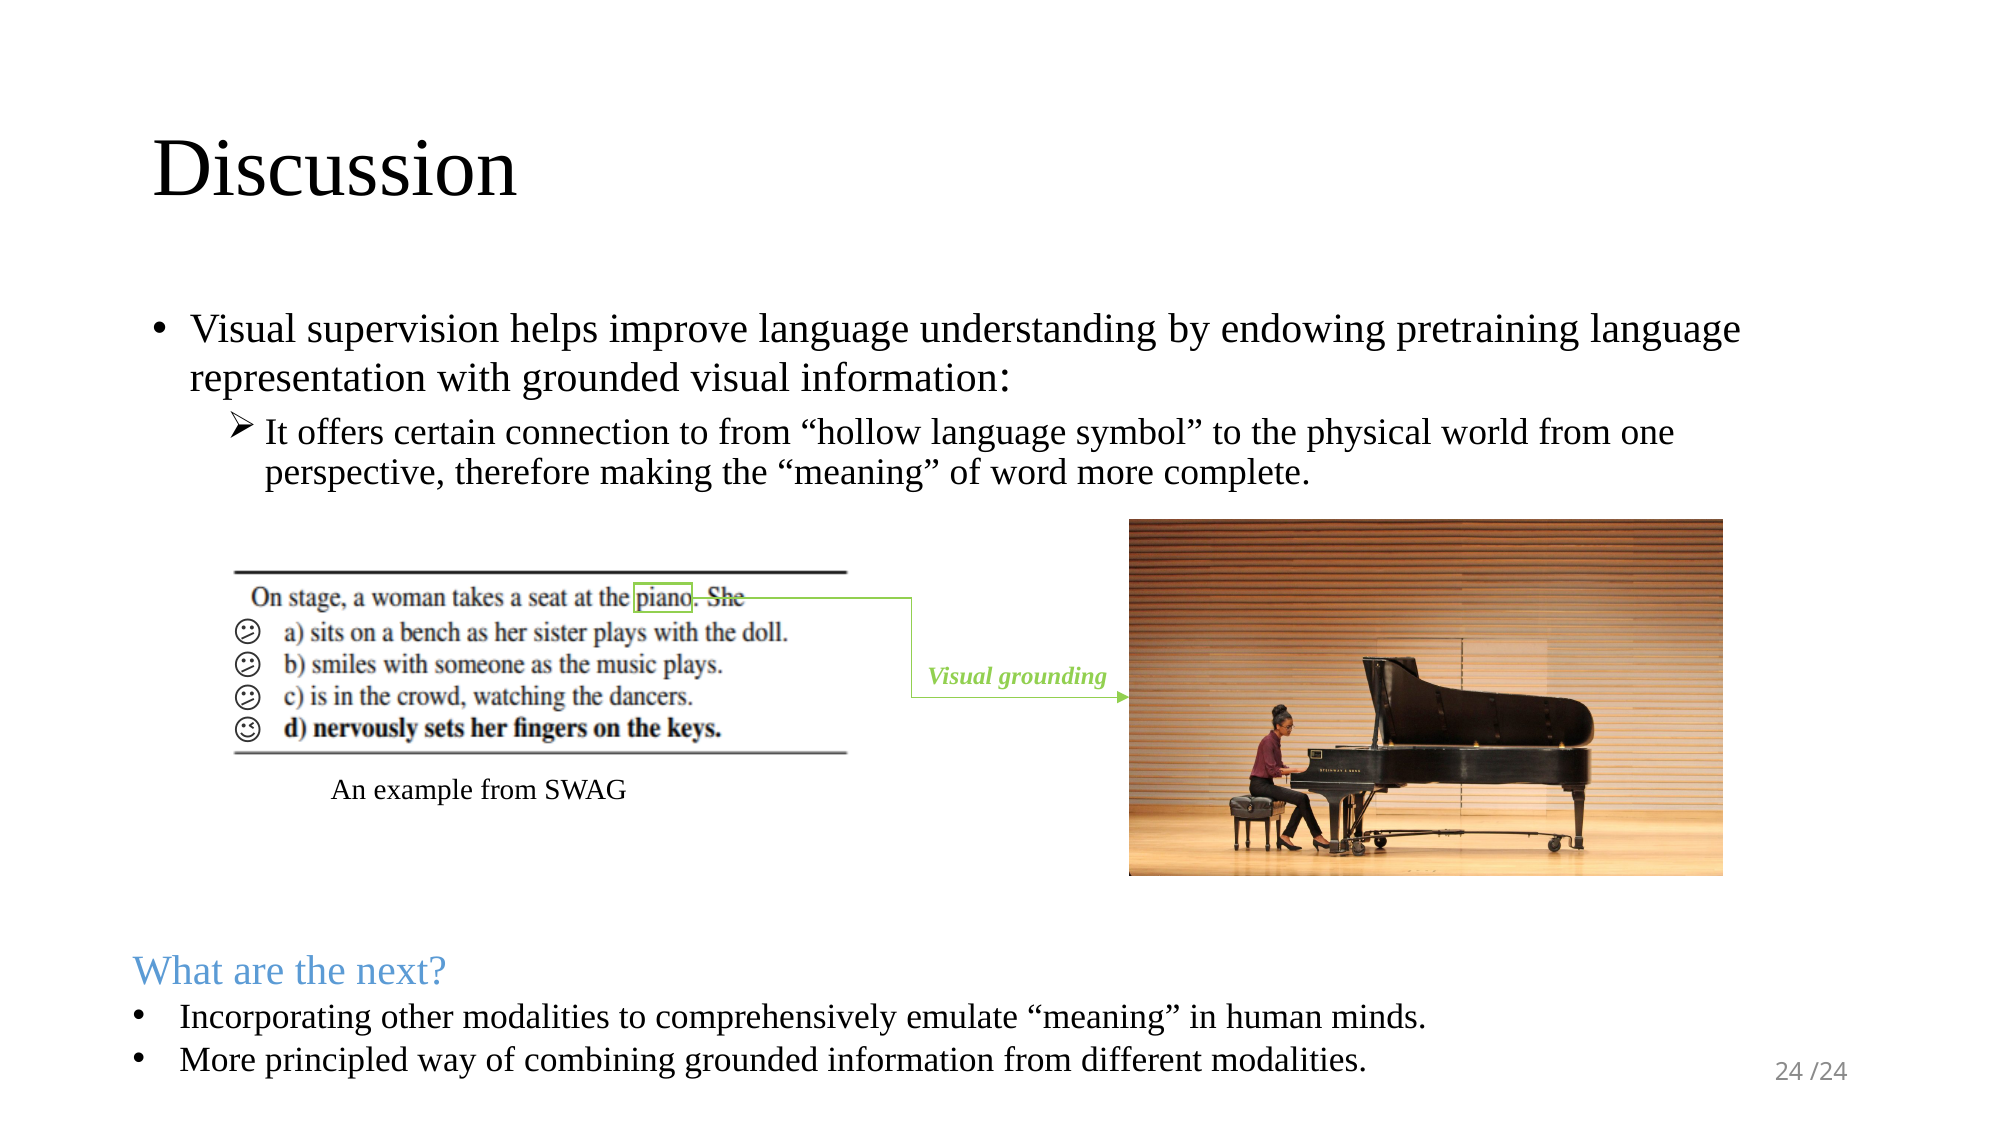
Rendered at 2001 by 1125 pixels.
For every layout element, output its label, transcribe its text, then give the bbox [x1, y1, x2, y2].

text_box What are the next? Incorporating other modalities to comprehensively emulate “meaning” in human minds. More principled way of combining grounded information from different modalities. [117, 935, 1599, 1086]
list Visual supervision helps improve language understanding by endowing pretraining language representation with grounded visual information: It offers certain connection to from “hollow language symbol” to the physical world from one perspective, therefore making the “meaning” of word more complete. [137, 299, 1863, 1014]
text_box An example from SWAG [315, 762, 913, 813]
picture [1129, 519, 1723, 876]
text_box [692, 597, 1130, 698]
slide_number 24 /24 [1412, 1042, 1863, 1103]
title Discussion [137, 59, 1863, 278]
picture [217, 552, 876, 761]
